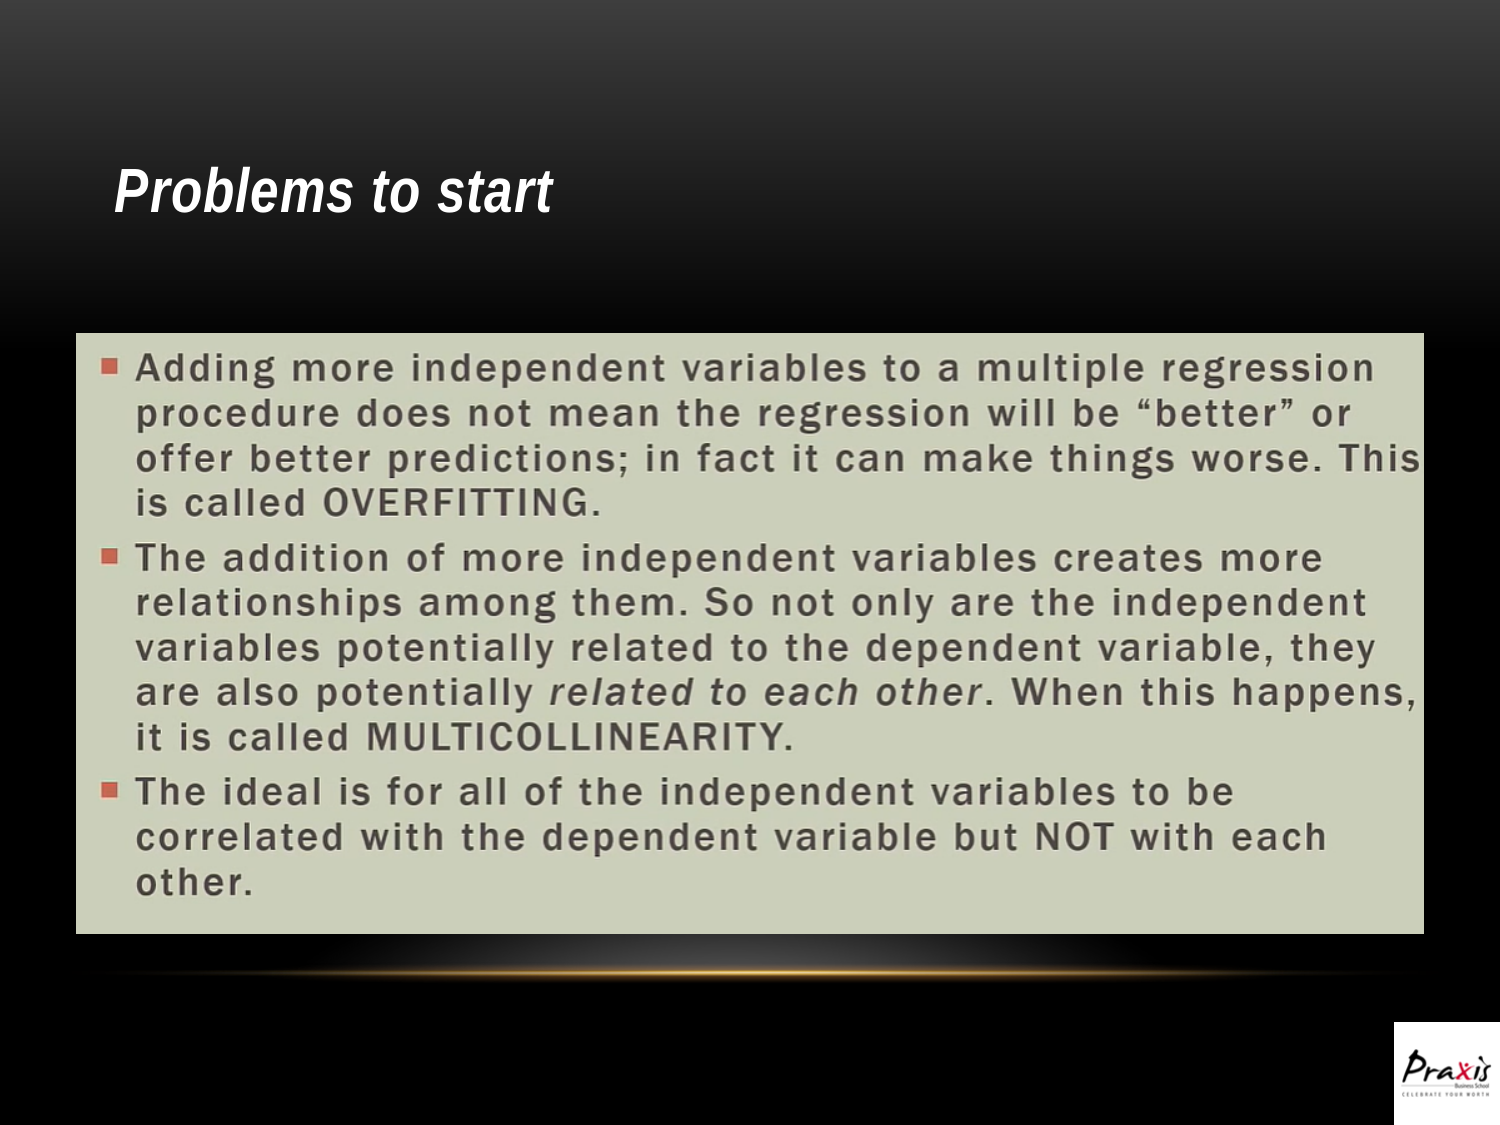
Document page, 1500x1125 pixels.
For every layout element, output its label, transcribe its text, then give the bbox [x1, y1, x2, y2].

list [75, 333, 1424, 934]
picture [0, 0, 1500, 1125]
title Problems to start [99, 45, 1400, 233]
